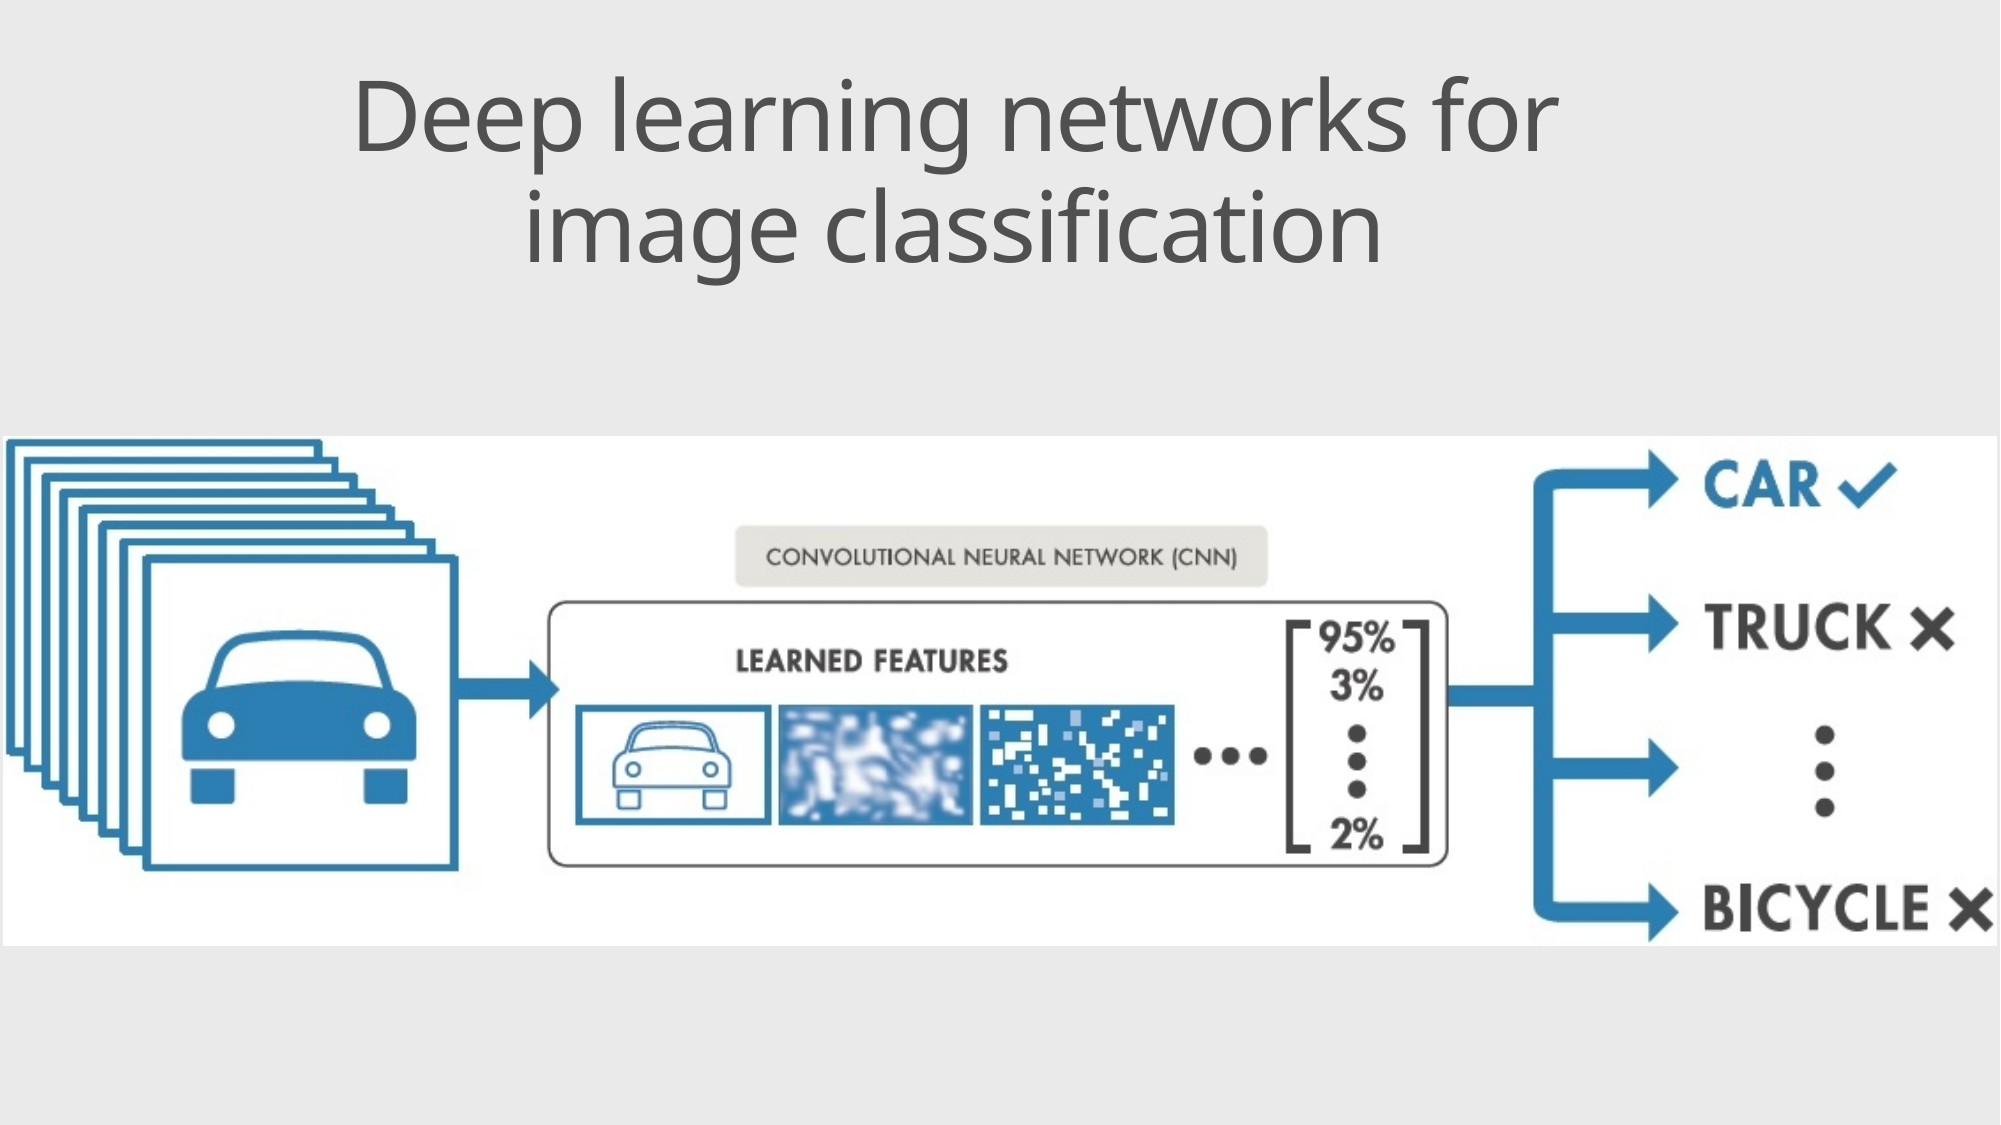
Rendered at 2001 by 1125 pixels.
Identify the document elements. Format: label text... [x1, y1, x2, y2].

text_box Deep learning networks for image classification [187, 54, 1722, 202]
picture [2, 436, 1998, 946]
